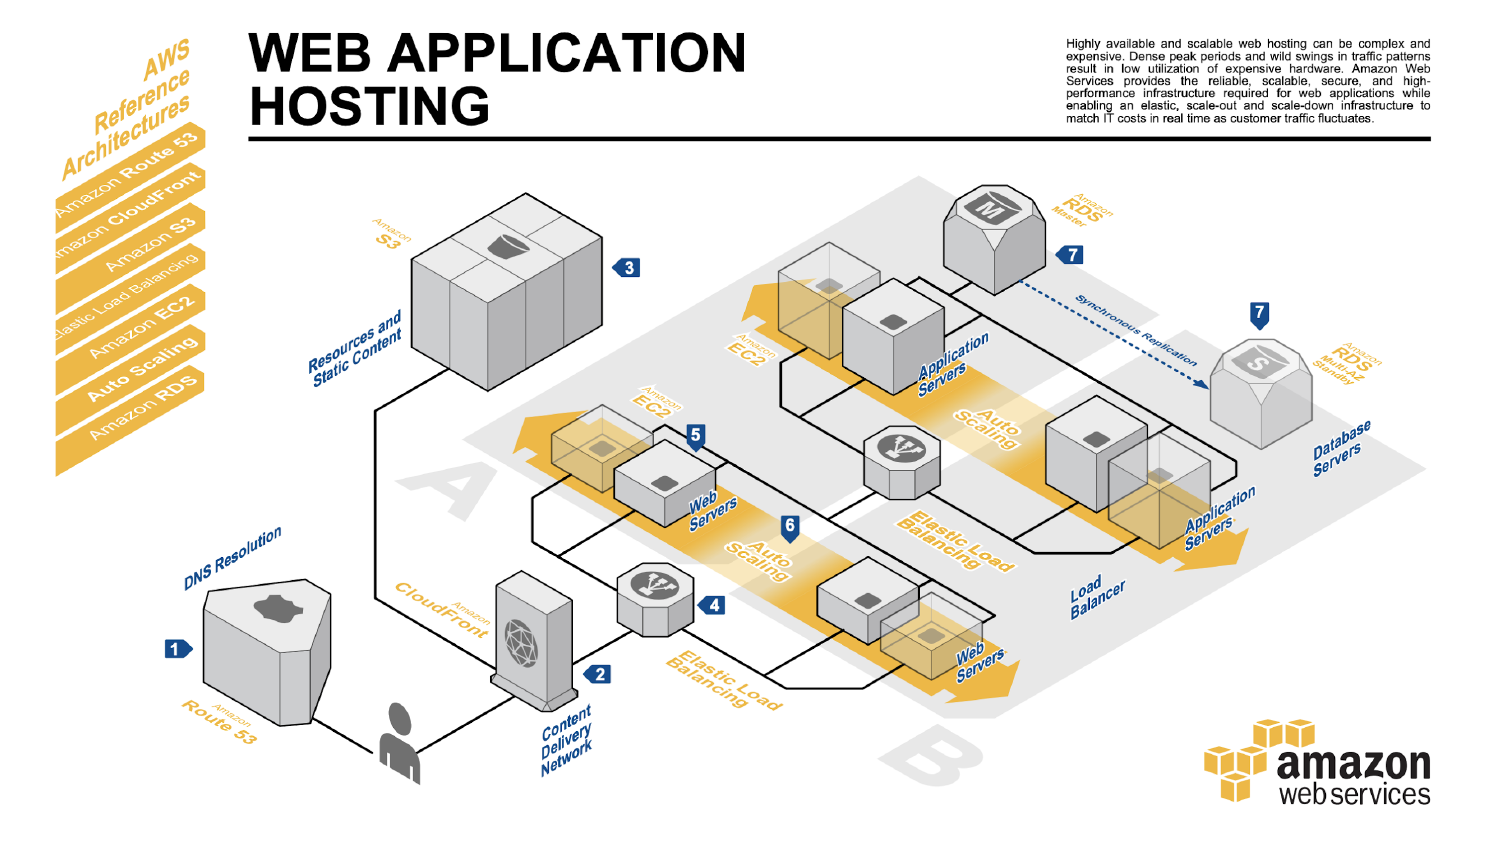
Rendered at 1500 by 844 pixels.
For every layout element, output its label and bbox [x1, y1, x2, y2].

picture [55, 24, 1445, 819]
